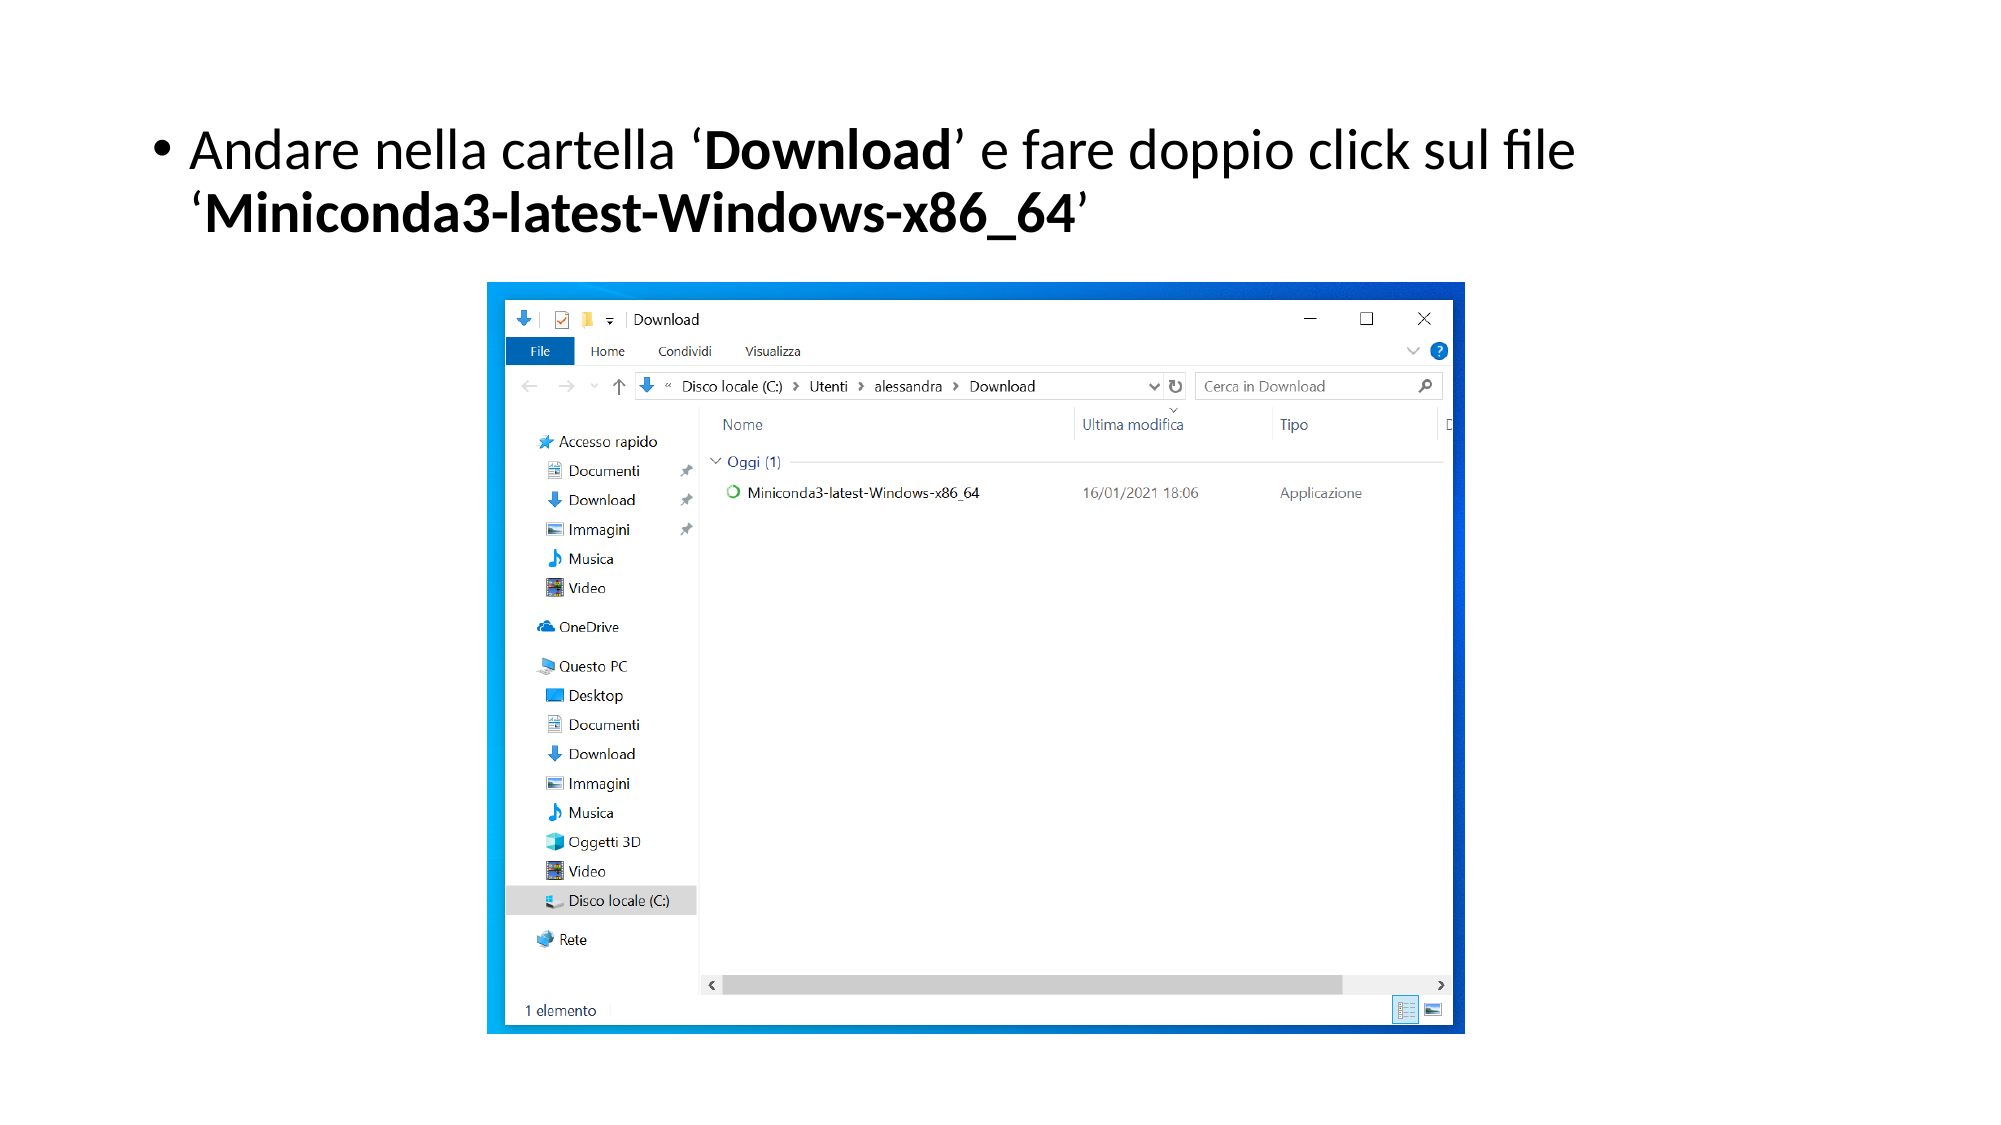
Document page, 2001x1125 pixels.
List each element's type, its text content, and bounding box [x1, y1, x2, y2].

picture [506, 282, 1465, 1034]
picture [518, 282, 542, 289]
text_box Andare nella cartella ‘Download’ e fare doppio click sul file ‘Miniconda3-latest-Windows-x86_64’ [137, 112, 1863, 1048]
picture [570, 285, 581, 289]
